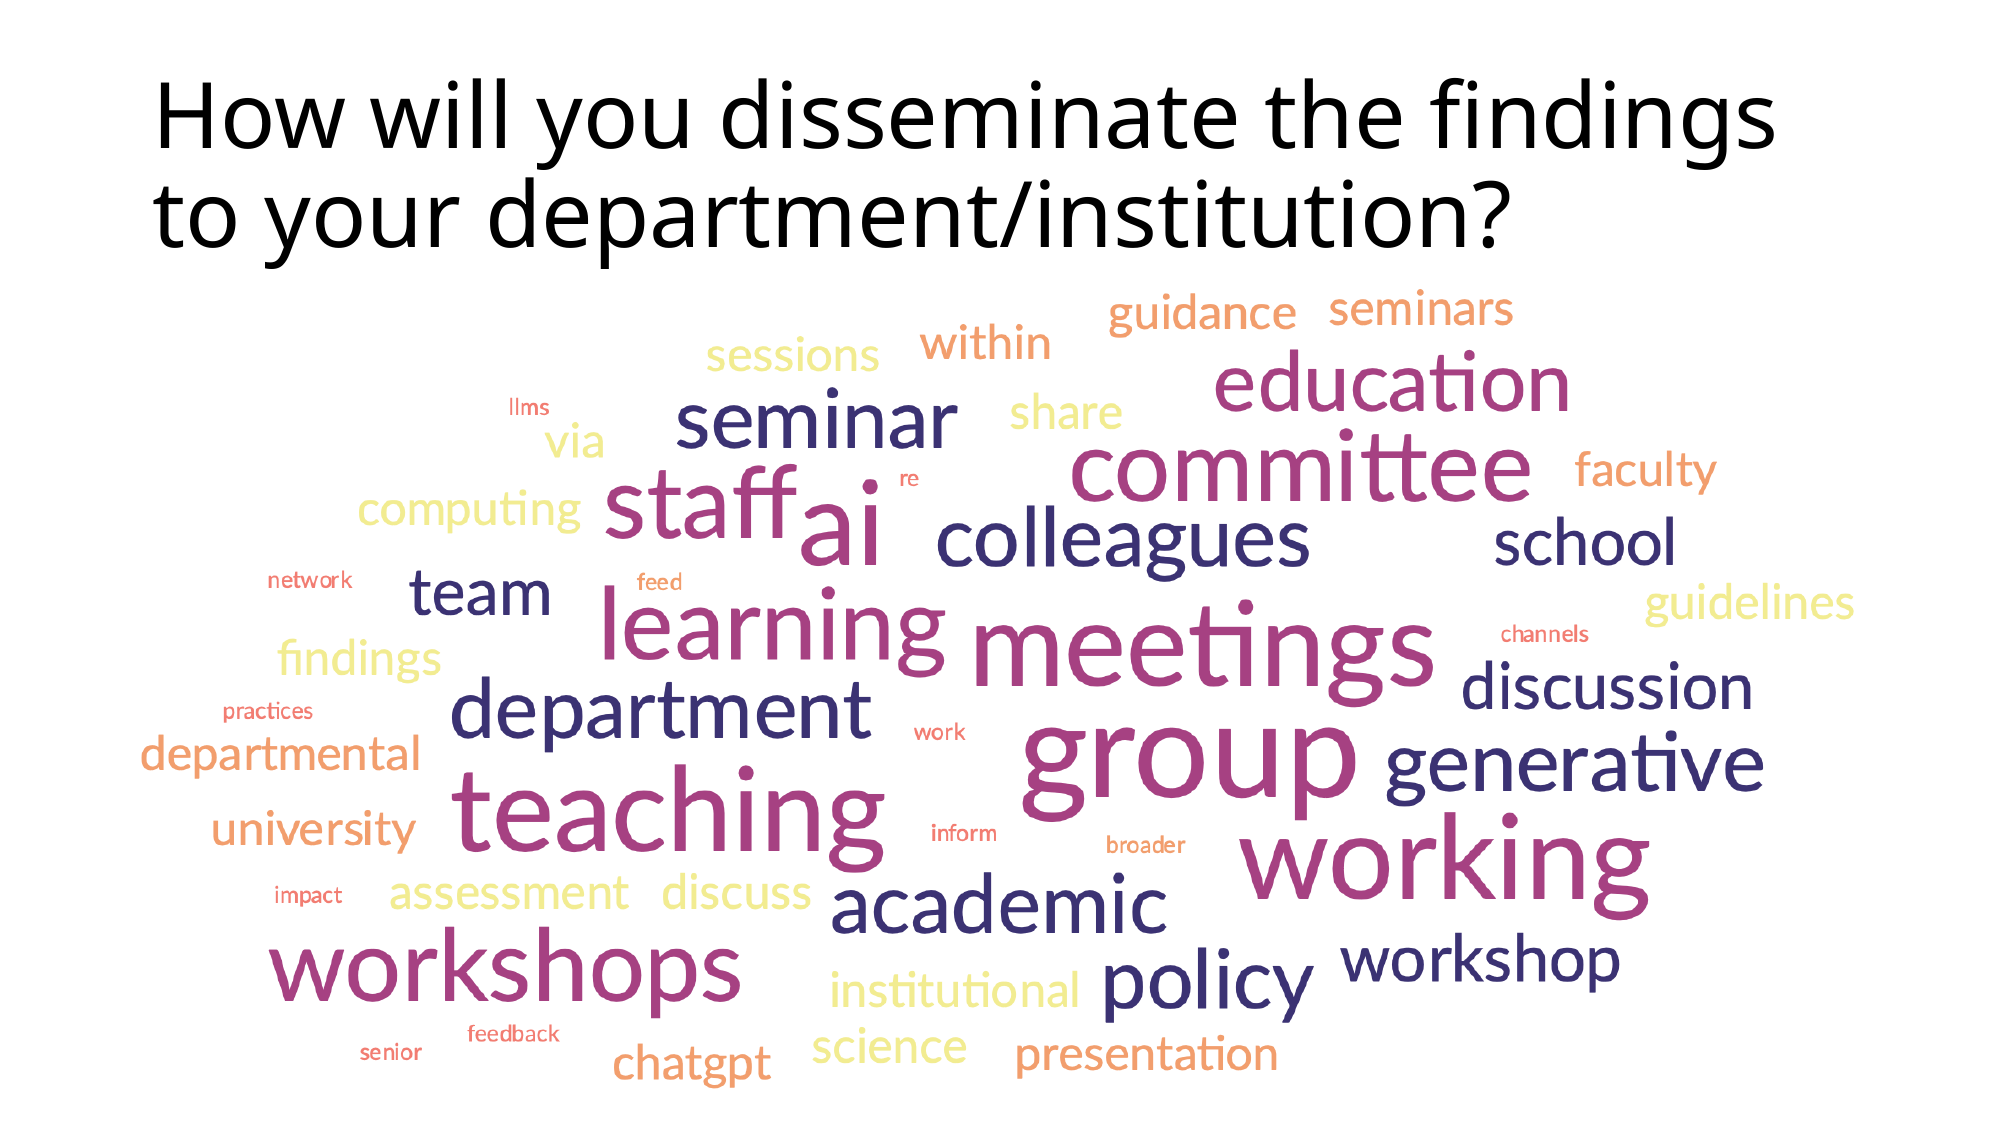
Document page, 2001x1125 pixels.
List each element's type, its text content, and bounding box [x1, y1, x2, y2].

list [137, 277, 1863, 1100]
title How will you disseminate the findings to your department/institution? [137, 59, 1863, 277]
